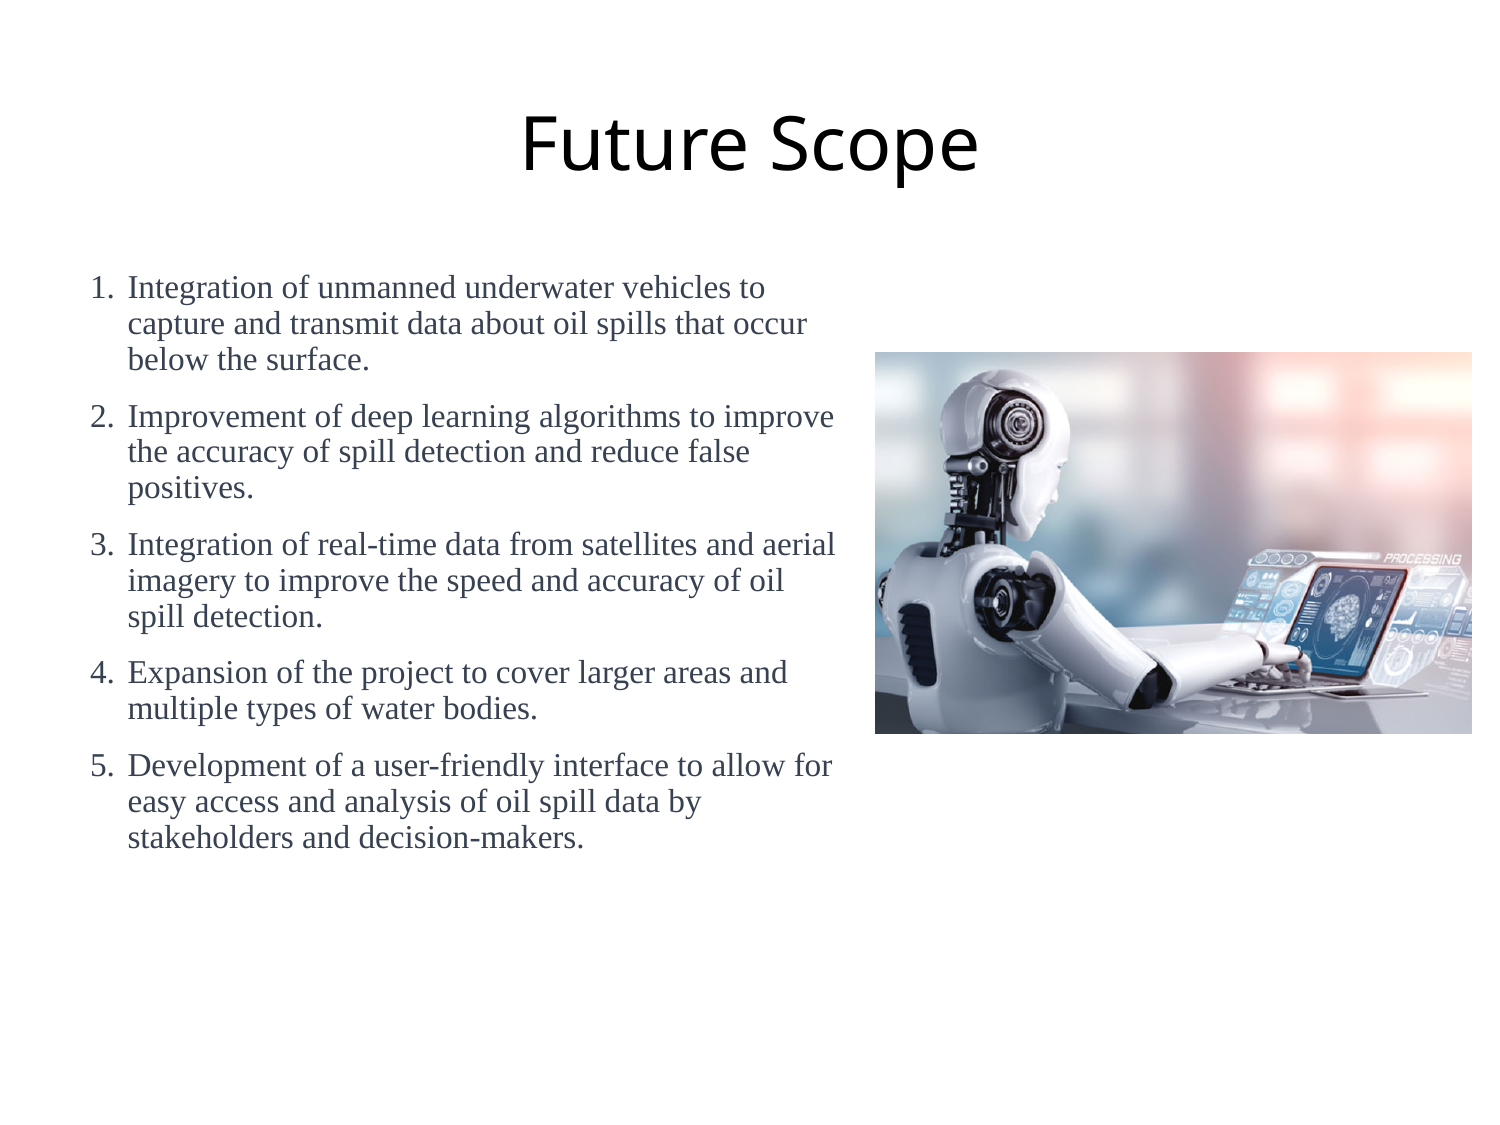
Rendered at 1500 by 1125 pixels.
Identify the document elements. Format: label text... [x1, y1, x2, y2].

list Integration of unmanned underwater vehicles to capture and transmit data about oil spills that occur below the surface. Improvement of deep learning algorithms to improve the accuracy of spill detection and reduce false positives. Integration of real-time data from satellites and aerial imagery to improve the speed and accuracy of oil spill detection. Expansion of the project to cover larger areas and multiple types of water bodies. Development of a user-friendly interface to allow for easy access and analysis of oil spill data by stakeholders and decision-makers. [75, 262, 857, 973]
picture [874, 351, 1472, 734]
title Future Scope [75, 66, 1425, 228]
